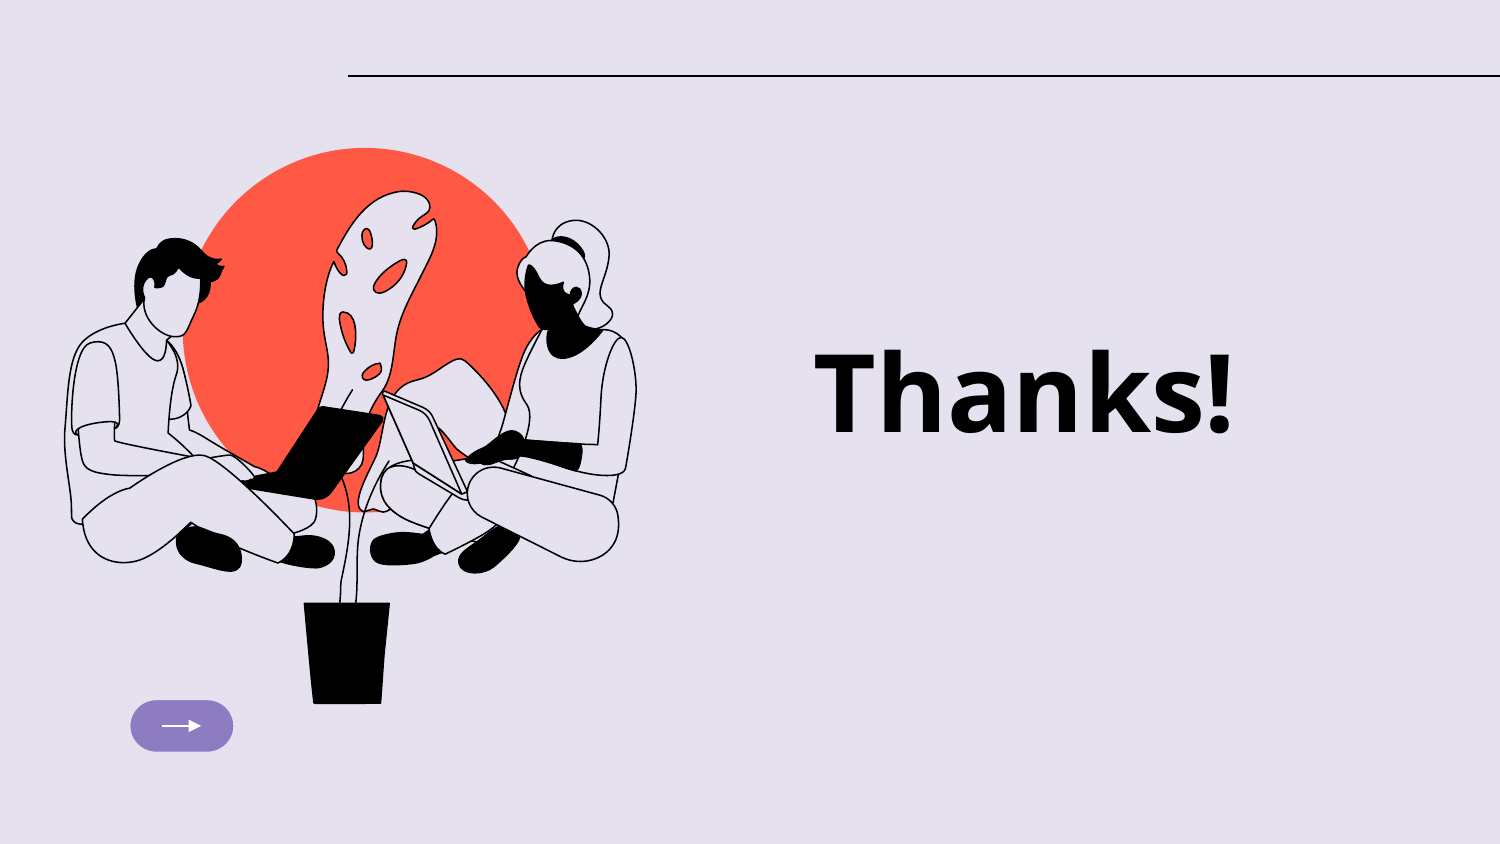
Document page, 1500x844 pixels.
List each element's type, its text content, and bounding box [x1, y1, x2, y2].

text_box [221, 147, 481, 218]
title Thanks! [642, 292, 1251, 487]
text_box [304, 581, 512, 704]
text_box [304, 190, 512, 218]
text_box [62, 220, 638, 574]
